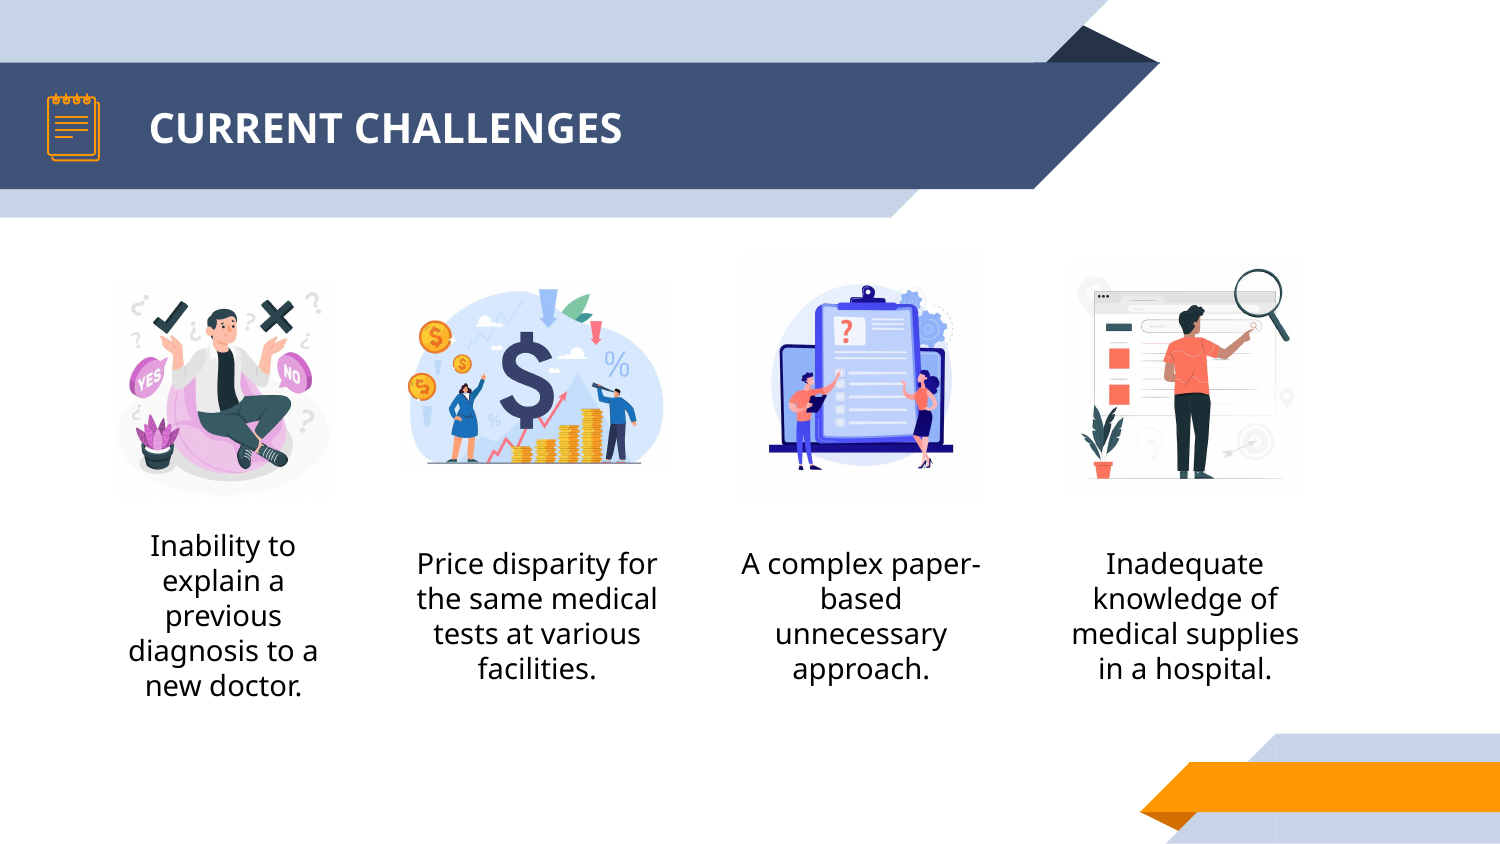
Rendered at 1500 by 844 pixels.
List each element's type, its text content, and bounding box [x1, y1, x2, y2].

text_box A complex paper-based unnecessary approach. [738, 545, 984, 685]
text_box Inadequate knowledge of medical supplies in a hospital. [1062, 545, 1308, 685]
picture [400, 280, 671, 474]
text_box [47, 93, 100, 161]
picture [738, 254, 984, 500]
picture [1069, 260, 1302, 493]
slide_number [1447, 756, 1495, 817]
picture [114, 280, 332, 499]
text_box Price disparity for the same medical tests at various facilities. [414, 545, 660, 685]
text_box Inability to explain a previous diagnosis to a new doctor. [101, 527, 346, 703]
title CURRENT CHALLENGES [133, 63, 997, 191]
